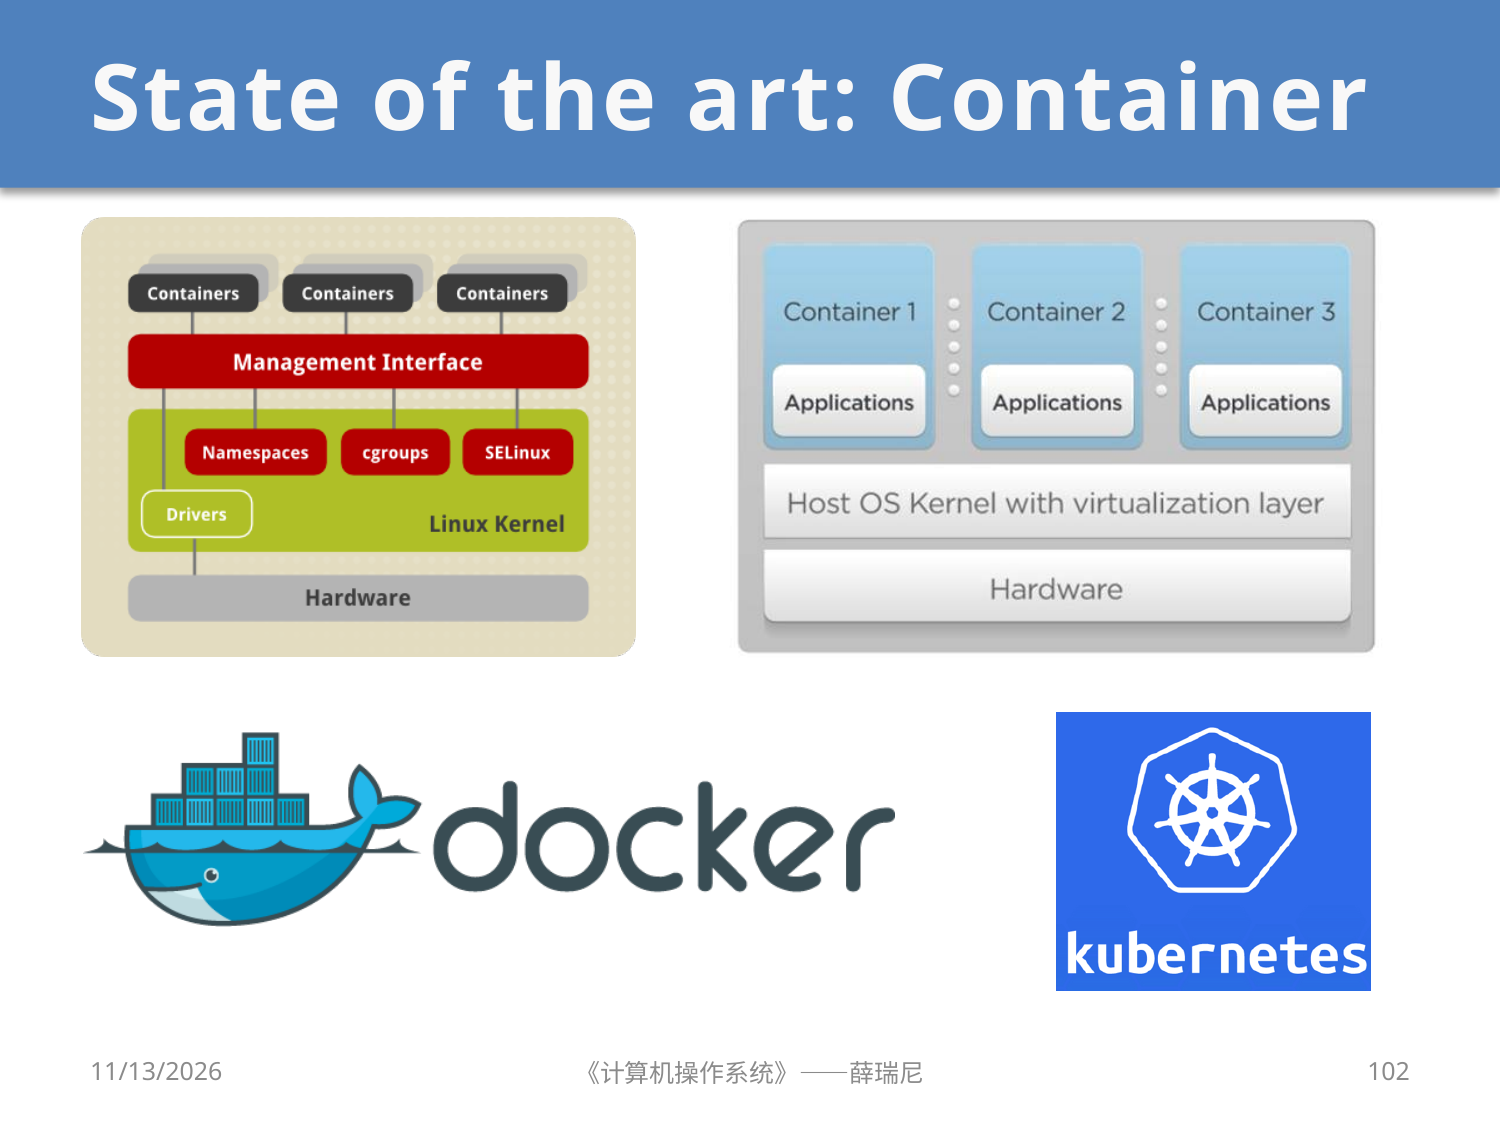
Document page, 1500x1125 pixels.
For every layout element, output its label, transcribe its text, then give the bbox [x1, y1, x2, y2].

title State of the art: Container [75, 0, 1425, 188]
picture [1056, 712, 1371, 992]
picture [81, 217, 636, 657]
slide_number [75, 1042, 425, 1103]
picture [83, 732, 895, 927]
footer 《计算机操作系统》——薛瑞尼 [512, 1042, 988, 1103]
picture [720, 200, 1394, 678]
slide_number 102 [1074, 1042, 1425, 1103]
